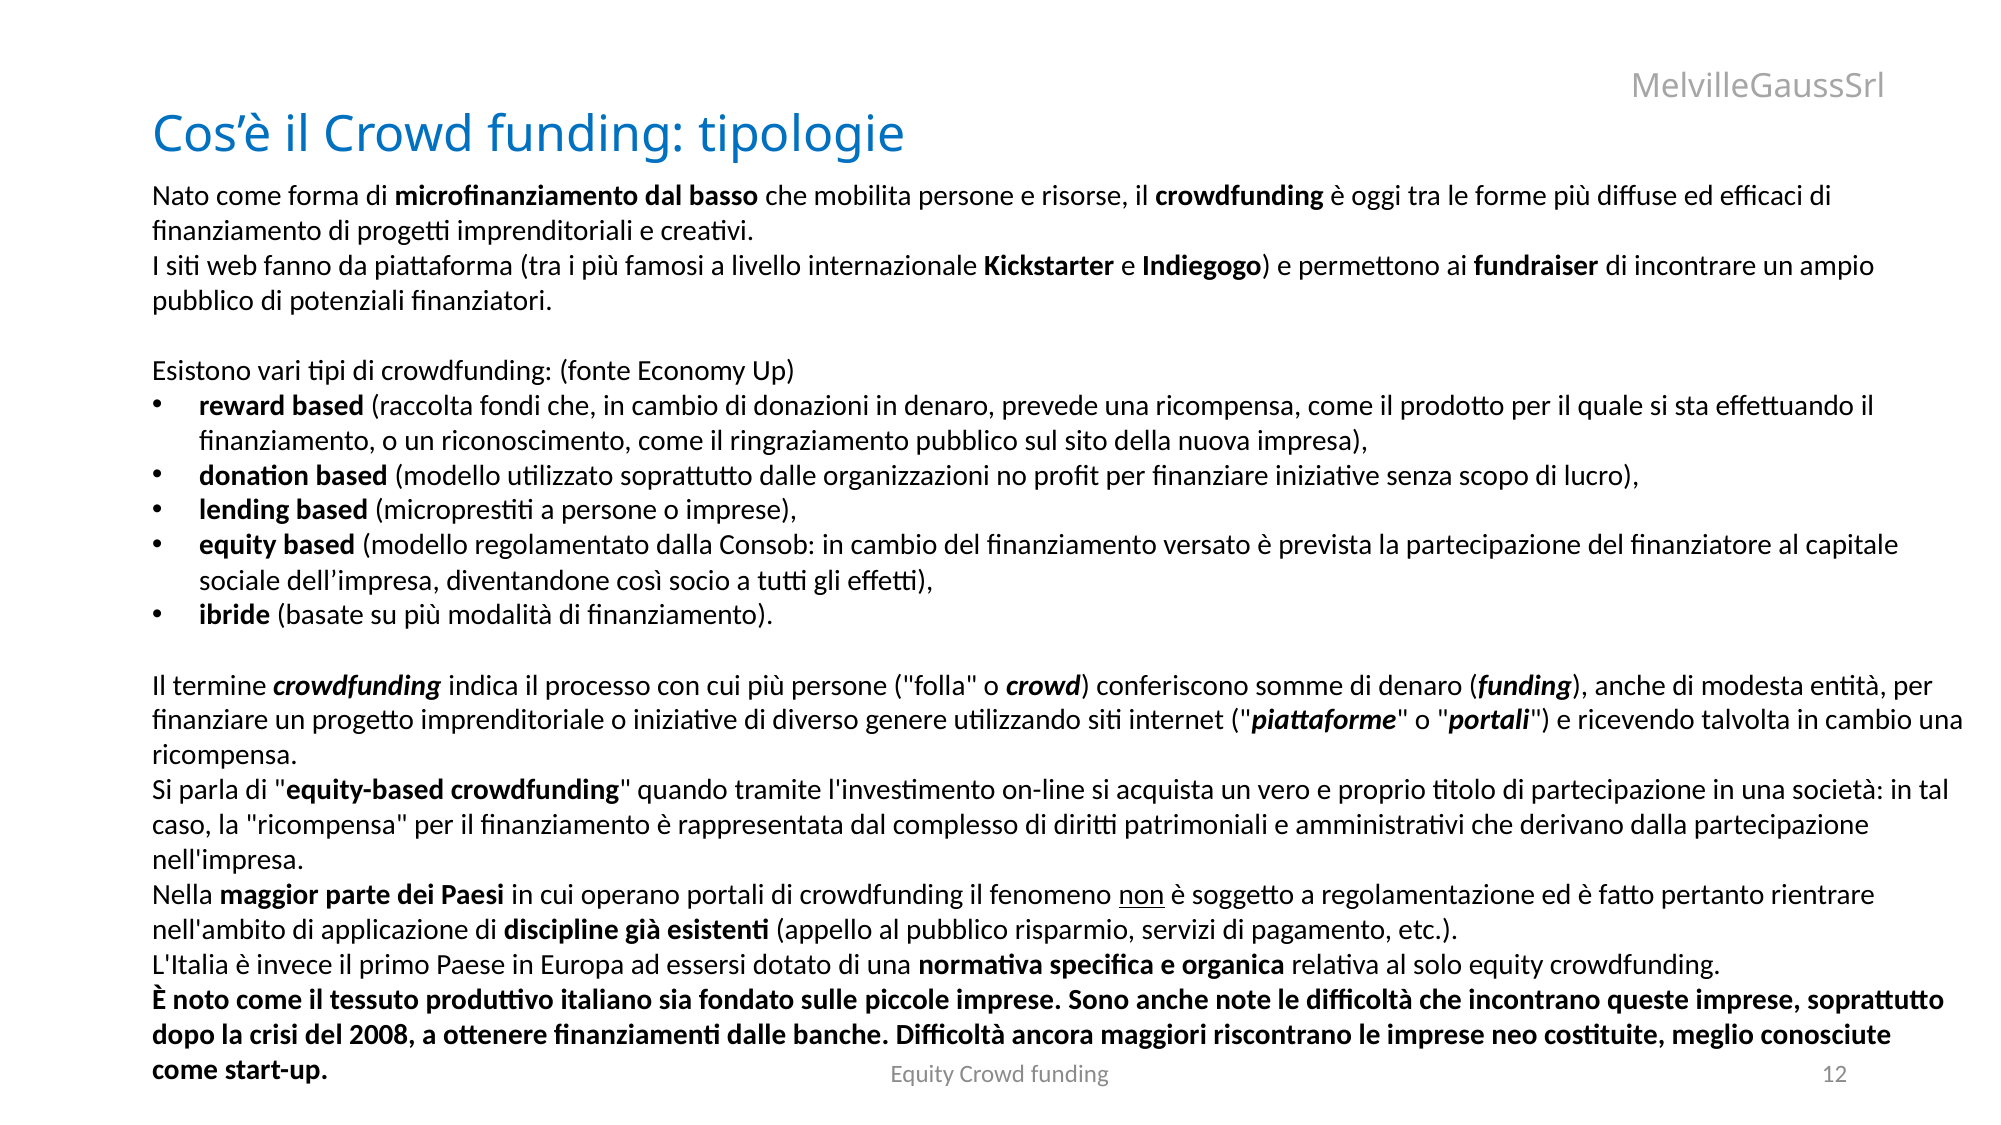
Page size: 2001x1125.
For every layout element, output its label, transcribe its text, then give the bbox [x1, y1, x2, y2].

text_box Cos’è il Crowd funding: tipologie [137, 100, 1863, 199]
text_box Nato come forma di microfinanziamento dal basso che mobilita persone e risorse, il crowdfunding è oggi tra le forme più diffuse ed efficaci di finanziamento di progetti imprenditoriali e creativi. I siti web fanno da piattaforma (tra i più famosi a livello internazionale Kickstarter e Indiegogo) e permettono ai fundraiser di incontrare un ampio pubblico di potenziali finanziatori. Esistono vari tipi di crowdfunding: (fonte Economy Up) reward based (raccolta fondi che, in cambio di donazioni in denaro, prevede una ricompensa, come il prodotto per il quale si sta effettuando il finanziamento, o un riconoscimento, come il ringraziamento pubblico sul sito della nuova impresa), donation based (modello utilizzato soprattutto dalle organizzazioni no profit per finanziare iniziative senza scopo di lucro), lending based (microprestiti a persone o imprese), equity based (modello regolamentato dalla Consob: in cambio del finanziamento versato è prevista la partecipazione del finanziatore al capitale sociale dell’impresa, diventandone così socio a tutti gli effetti), ibride (basate su più modalità di finanziamento). Il termine crowdfunding indica il processo con cui più persone ("folla" o crowd) conferiscono somme di denaro (funding), anche di modesta entità, per finanziare un progetto imprenditoriale o iniziative di diverso genere utilizzando siti internet ("piattaforme" o "portali") e ricevendo talvolta in cambio una ricompensa. Si parla di "equity-based crowdfunding" quando tramite l'investimento on-line si acquista un vero e proprio titolo di partecipazione in una società: in tal caso, la "ricompensa" per il finanziamento è rappresentata dal complesso di diritti patrimoniali e amministrativi che derivano dalla partecipazione nell'impresa. Nella maggior parte dei Paesi in cui operano portali di crowdfunding il fenomeno non è soggetto a regolamentazione ed è fatto pertanto rientrare nell'ambito di applicazione di discipline già esistenti (appello al pubblico risparmio, servizi di pagamento, etc.). L'Italia è invece il primo Paese in Europa ad essersi dotato di una normativa specifica e organica relativa al solo equity crowdfunding. È noto come il tessuto produttivo italiano sia fondato sulle piccole imprese. Sono anche note le difficoltà che incontrano queste imprese, soprattutto dopo la crisi del 2008, a ottenere finanziamenti dalle banche. Difficoltà ancora maggiori riscontrano le imprese neo costituite, meglio conosciute come start-up. [137, 168, 1985, 1125]
